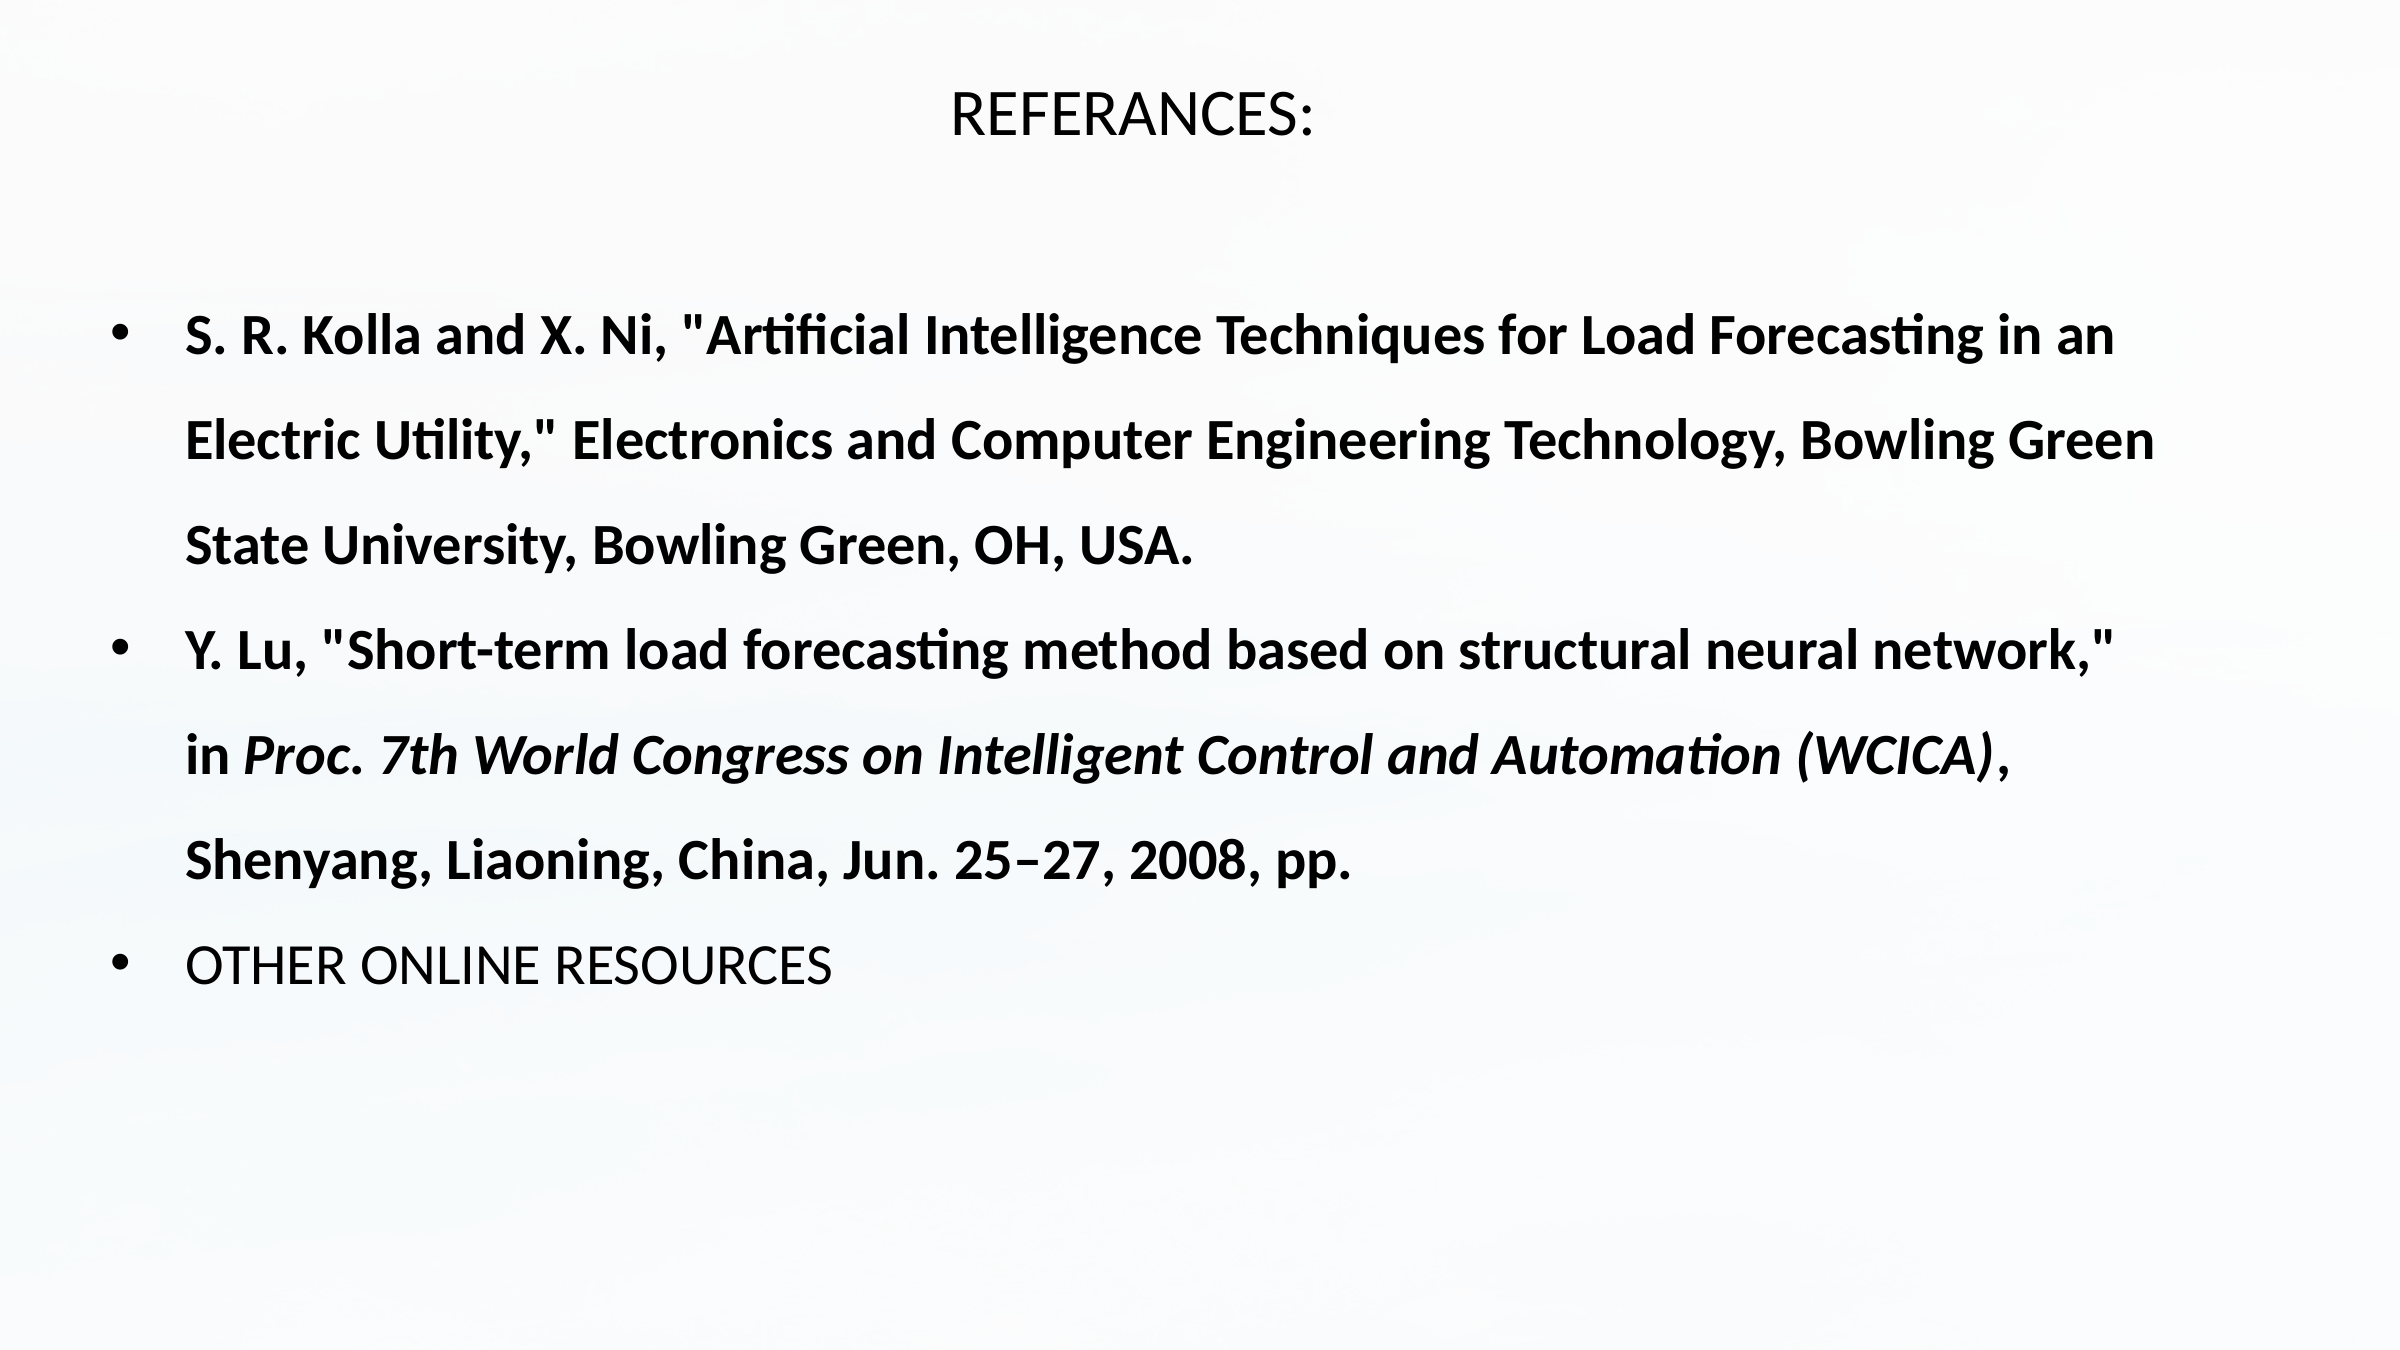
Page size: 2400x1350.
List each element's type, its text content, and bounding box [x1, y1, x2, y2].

text_box REFERANCES: S. R. Kolla and X. Ni, "Artificial Intelligence Techniques for Load Forecasting in an Electric Utility," Electronics and Computer Engineering Technology, Bowling Green State University, Bowling Green, OH, USA. Y. Lu, "Short-term load forecasting method based on structural neural network," in Proc. 7th World Congress on Intelligent Control and Automation (WCICA), Shenyang, Liaoning, China, Jun. 25–27, 2008, pp. OTHER ONLINE RESOURCES [95, 61, 2172, 1074]
